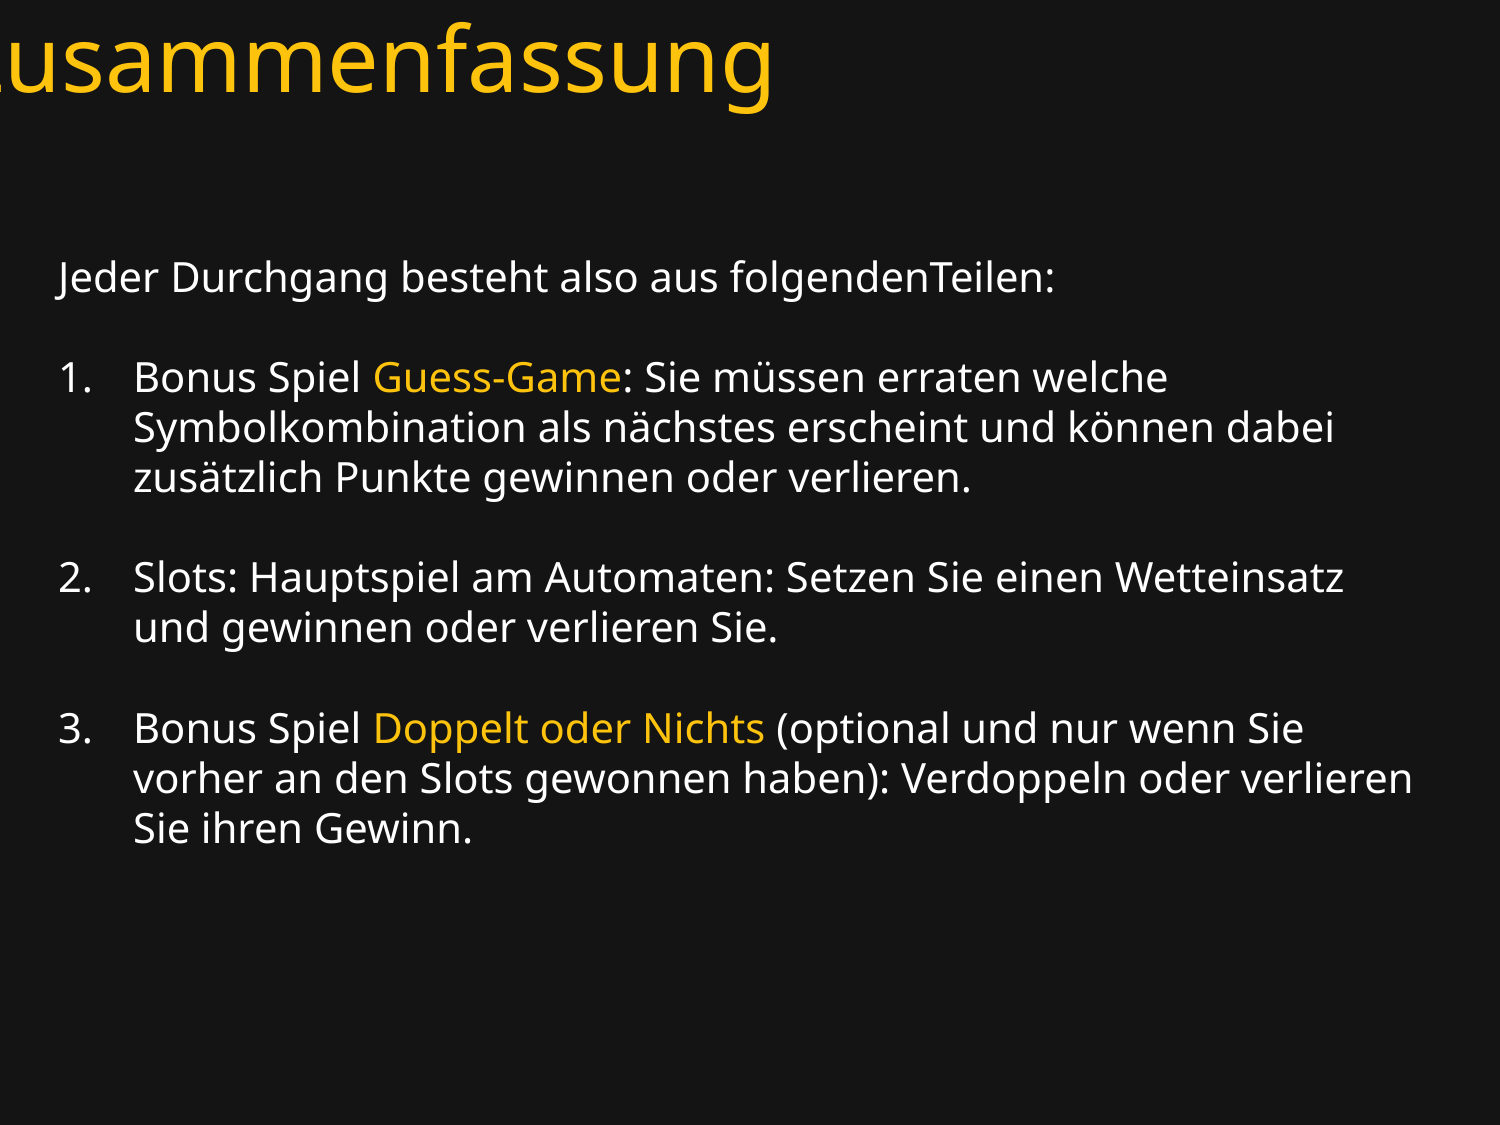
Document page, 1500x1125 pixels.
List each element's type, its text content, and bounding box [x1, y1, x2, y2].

text_box Jeder Durchgang besteht also aus folgendenTeilen: Bonus Spiel Guess-Game: Sie müssen erraten welche Symbolkombination als nächstes erscheint und können dabei zusätzlich Punkte gewinnen oder verlieren. Slots: Hauptspiel am Automaten: Setzen Sie einen Wetteinsatz und gewinnen oder verlieren Sie. Bonus Spiel Doppelt oder Nichts (optional und nur wenn Sie vorher an den Slots gewonnen haben): Verdoppeln oder verlieren Sie ihren Gewinn. [43, 243, 1446, 859]
text_box Zusammenfassung [0, 0, 793, 119]
